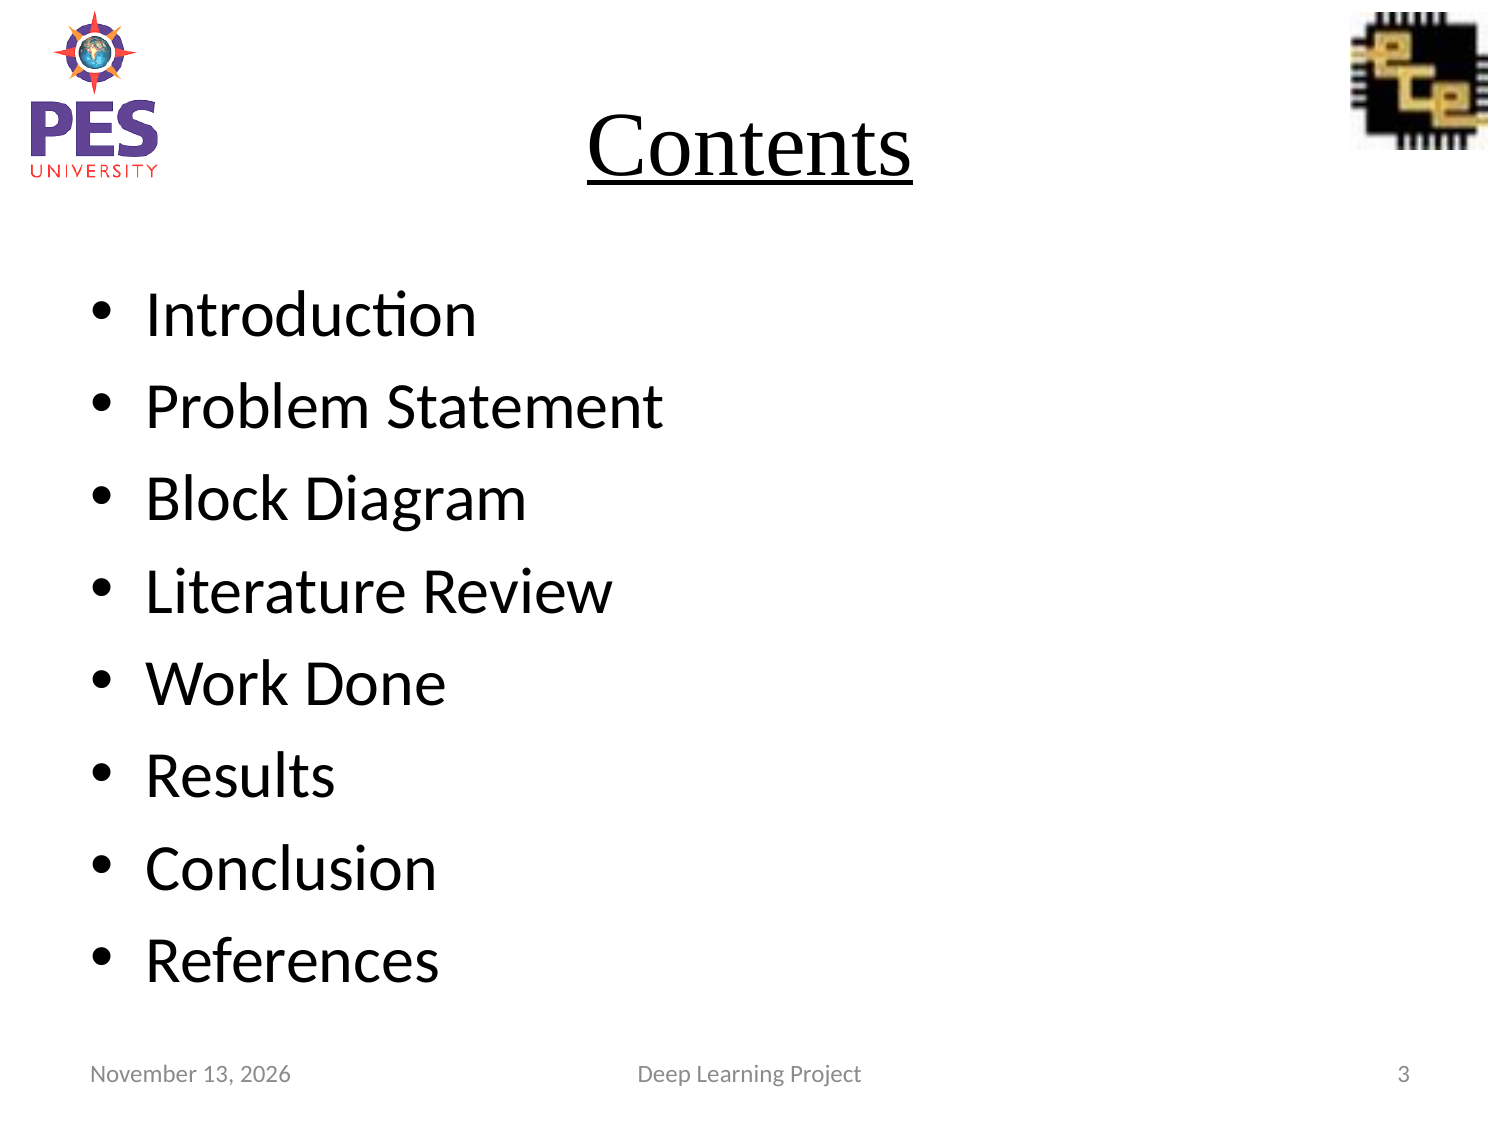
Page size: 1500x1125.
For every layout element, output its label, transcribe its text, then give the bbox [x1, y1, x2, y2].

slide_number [75, 1042, 425, 1103]
list Introduction Problem Statement Block Diagram Literature Review Work Done Results Conclusion References [75, 262, 1425, 1005]
slide_number 3 [1074, 1042, 1425, 1103]
picture [0, 0, 188, 188]
picture [1349, 12, 1488, 151]
title Contents [75, 45, 1425, 233]
footer Deep Learning Project [512, 1042, 988, 1103]
